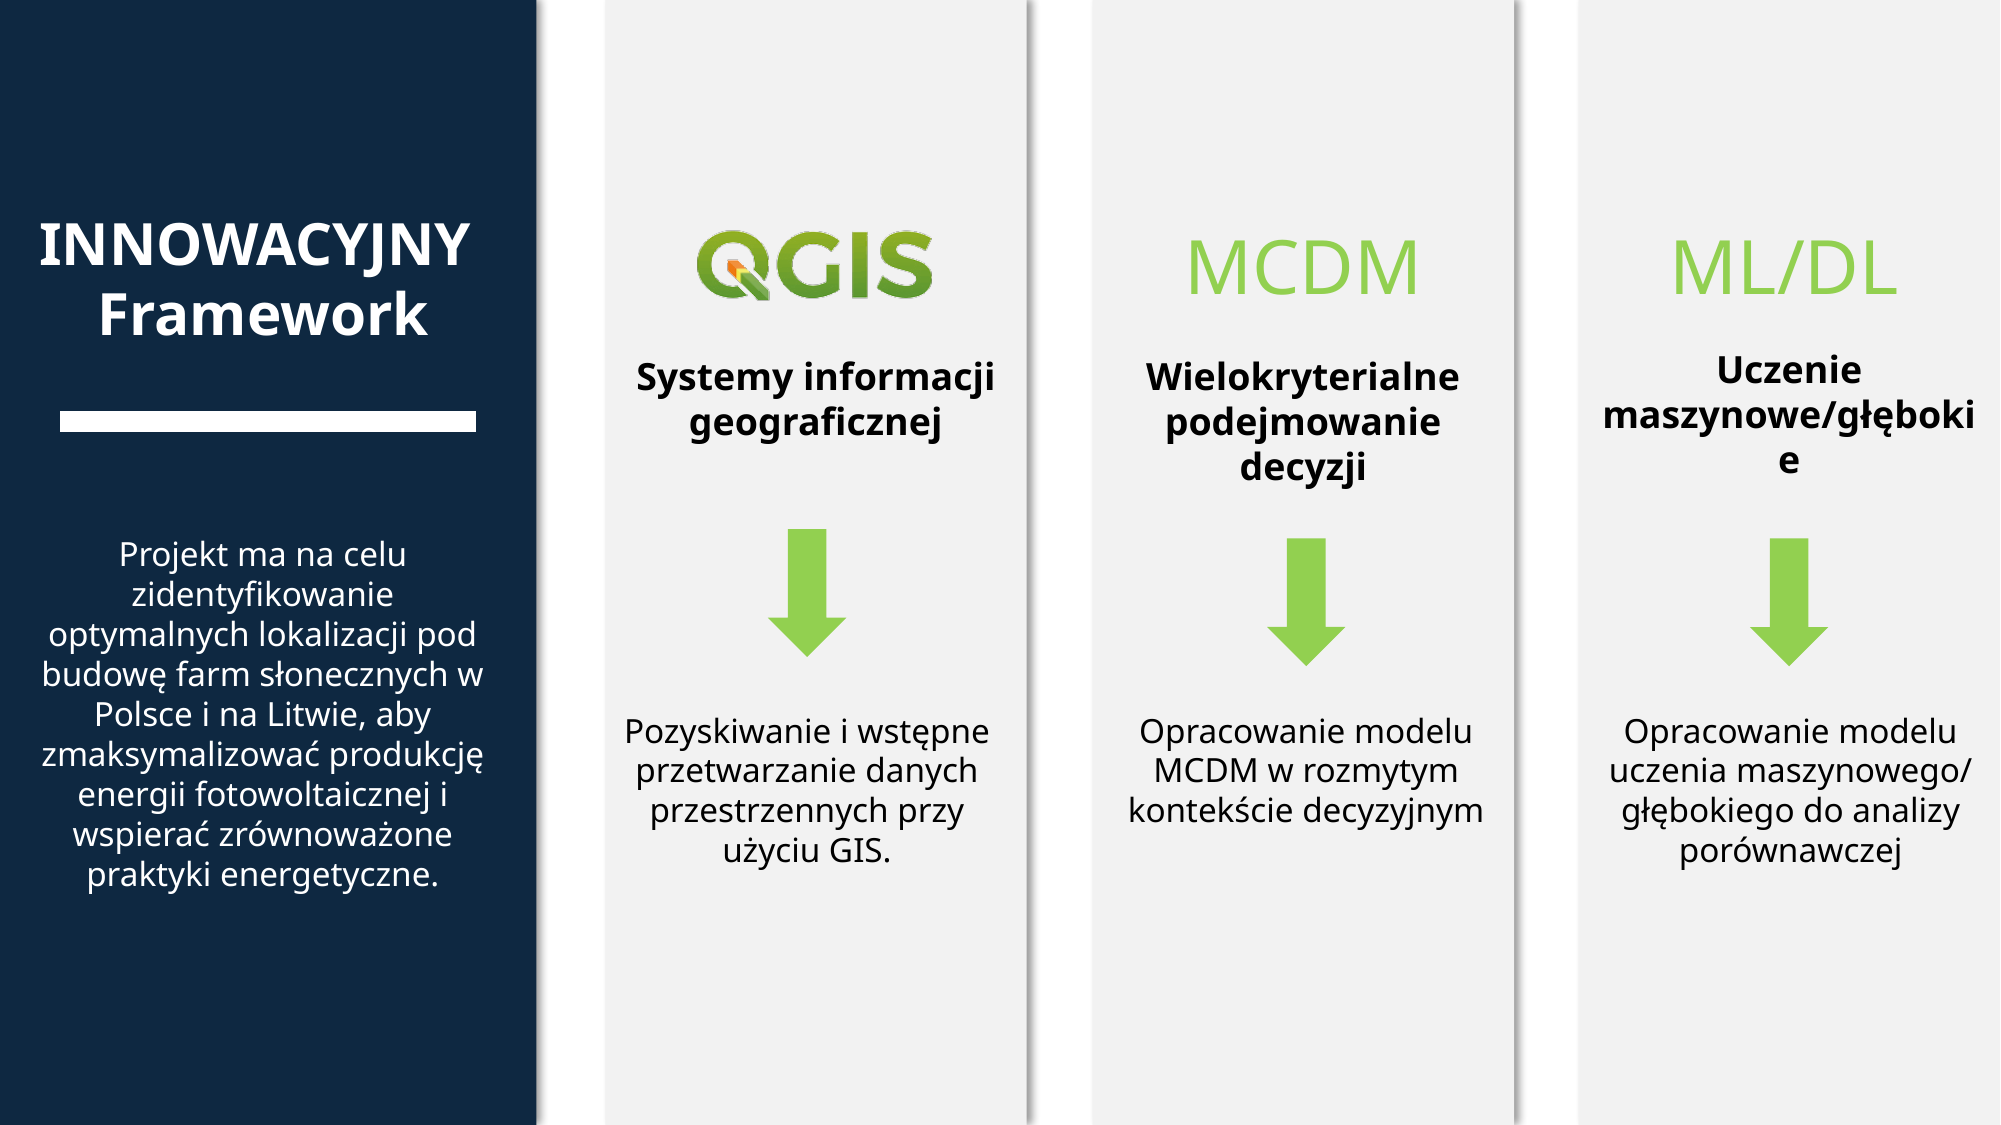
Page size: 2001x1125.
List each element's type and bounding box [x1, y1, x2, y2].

text_box [1092, 0, 1518, 1125]
text_box [0, 0, 537, 1125]
text_box [595, 0, 1029, 1125]
text_box [1577, 0, 2000, 1125]
